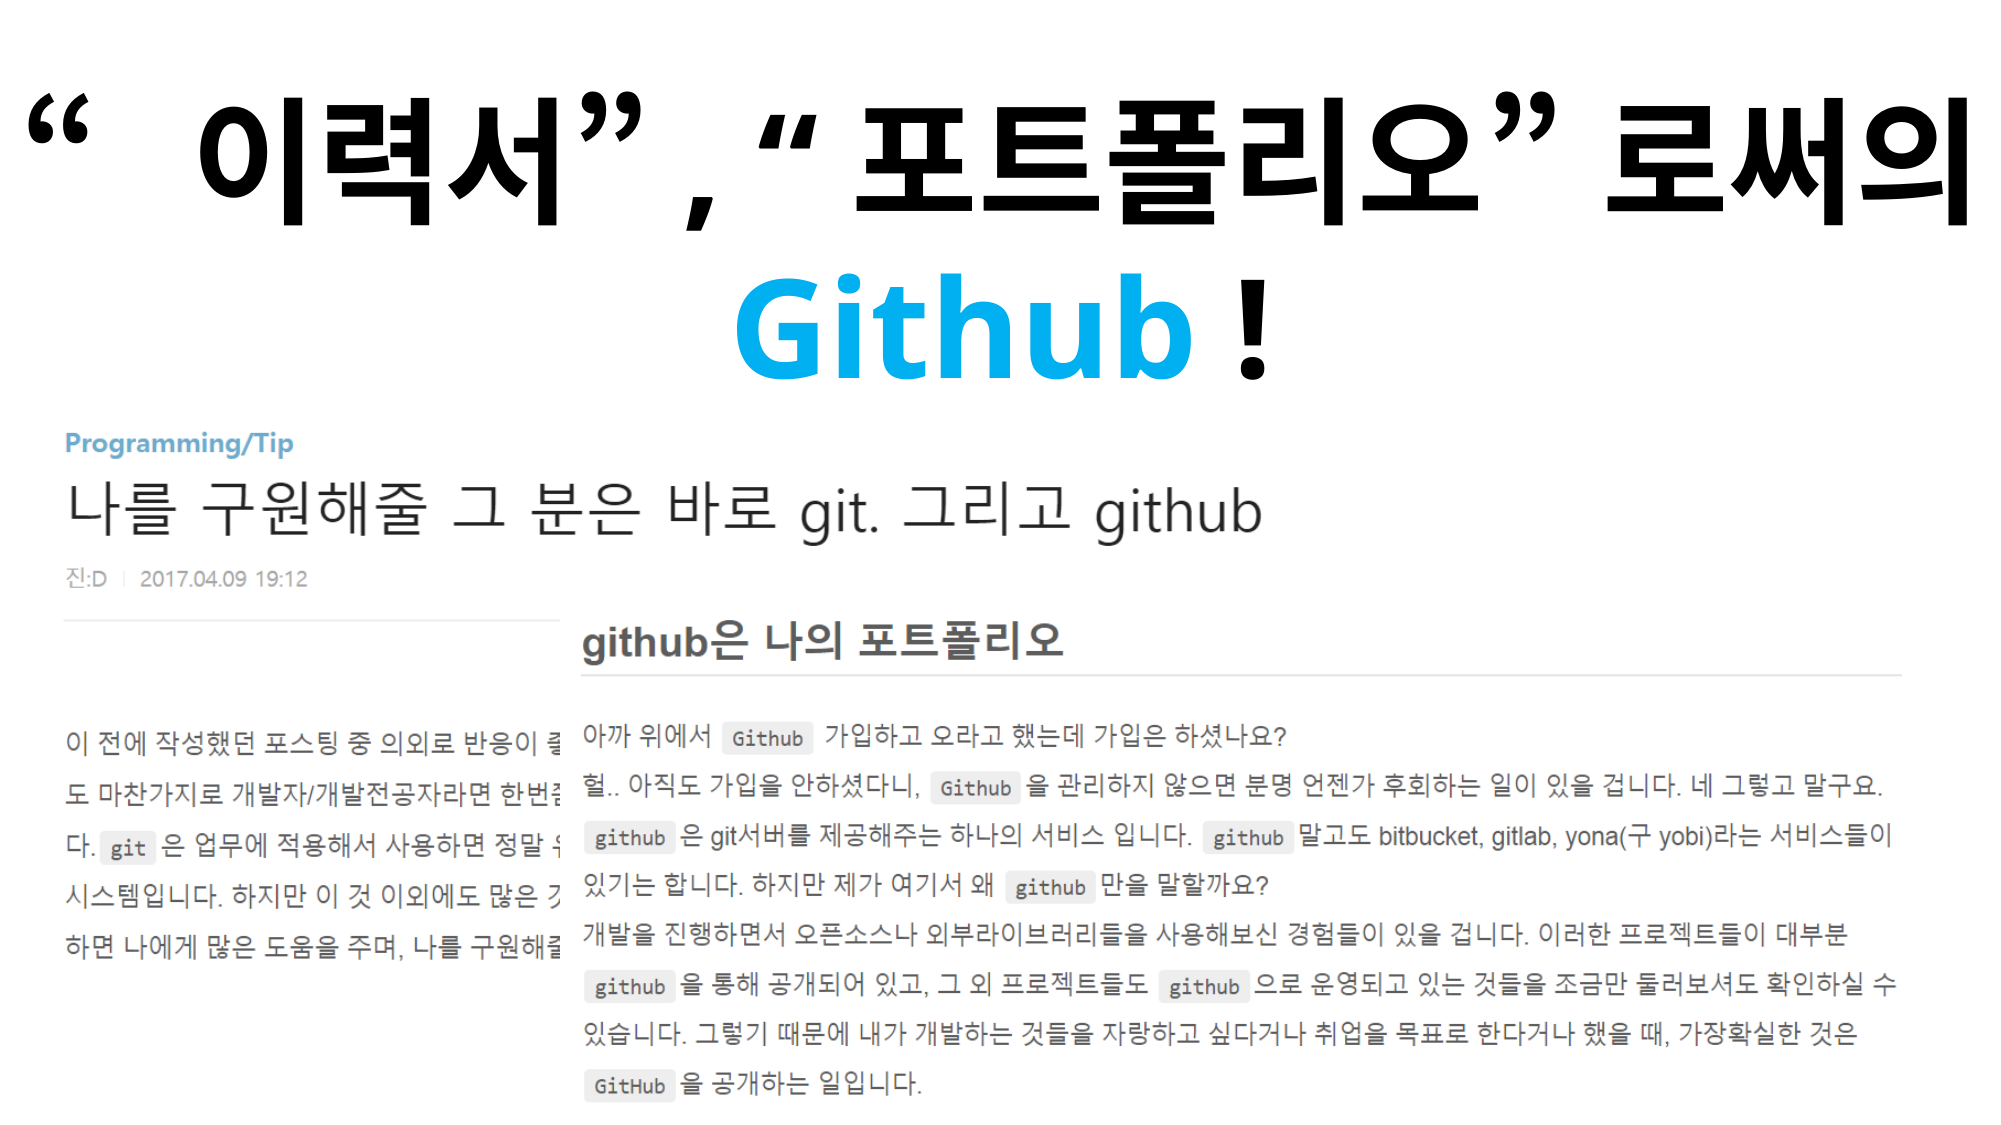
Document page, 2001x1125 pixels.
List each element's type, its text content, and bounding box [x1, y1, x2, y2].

text_box “이력서”, “포트폴리오” 로써의 Github ! [5, 68, 1997, 414]
picture [48, 416, 1902, 1109]
